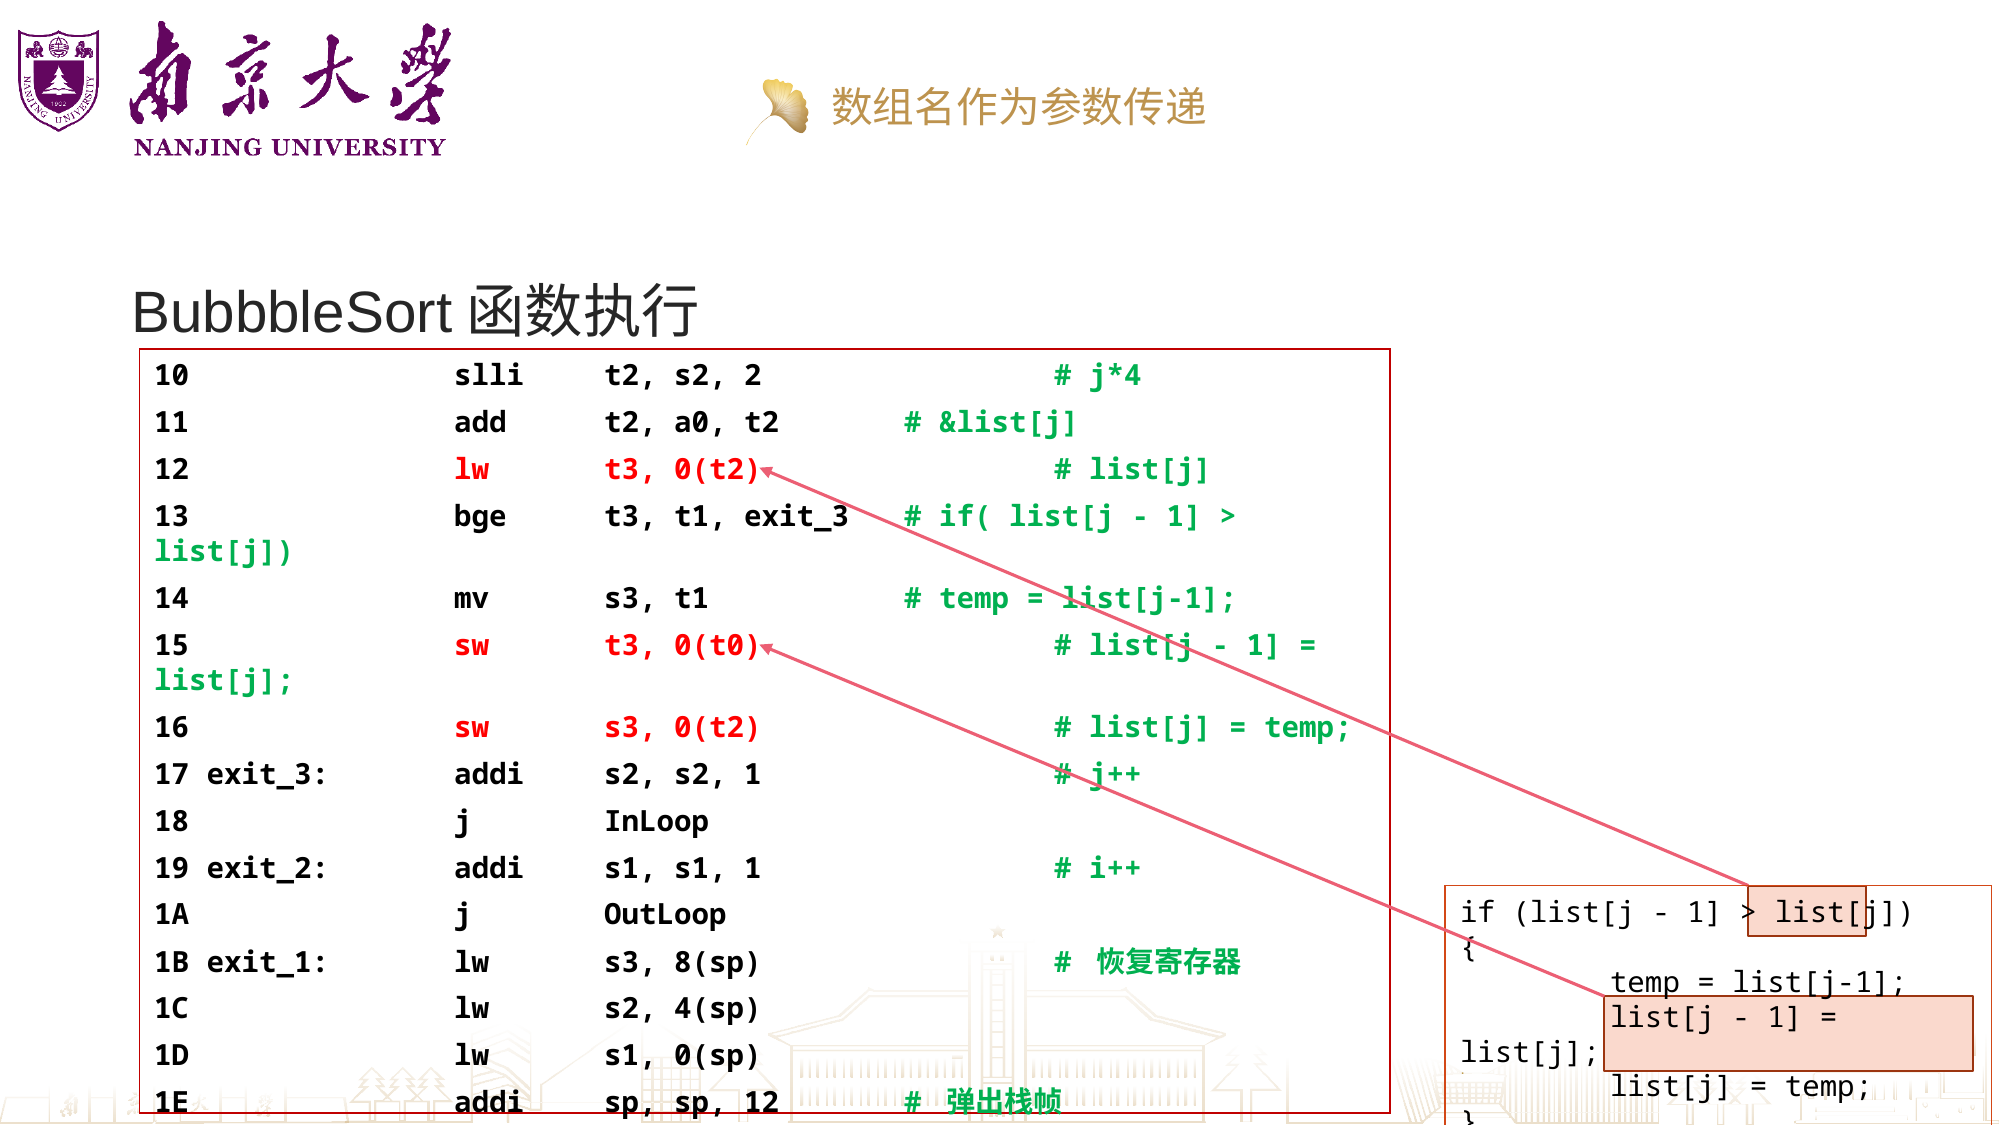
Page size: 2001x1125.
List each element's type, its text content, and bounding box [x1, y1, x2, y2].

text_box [759, 644, 1605, 997]
picture [731, 64, 830, 169]
text_box 数组名作为参数传递 [816, 73, 1338, 139]
text_box if (list[j - 1] > list[j]) { temp = list[j-1]; list[j - 1] = list[j]; list[j] = temp; } [1445, 885, 1992, 1125]
text_box BubbbleSort函数执行 [116, 249, 862, 352]
text_box 10 slli t2, s2, 2 # j*4 11 add t2, a0, t2 # &list[j] 12 lw t3, 0(t2) # list[j] 13 bge t3, t1, exit_3 # if( list[j - 1] > list[j]) 14 mv s3, t1 # temp = list[j-1]; 15 sw t3, 0(t0) # list[j - 1] = list[j]; 16 sw s3, 0(t2) # list[j] = temp; 17 exit_3: addi s2, s2, 1 # j++ 18 j InLoop 19 exit_2: addi s1, s1, 1 # i++ 1A j OutLoop 1B exit_1: lw s3, 8(sp) # 恢复寄存器 1C lw s2, 4(sp) 1D lw s1, 0(sp) 1E addi sp, sp, 12 # 弹出栈帧 1F ret [139, 349, 1390, 1113]
picture [18, 21, 451, 160]
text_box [759, 467, 1749, 886]
